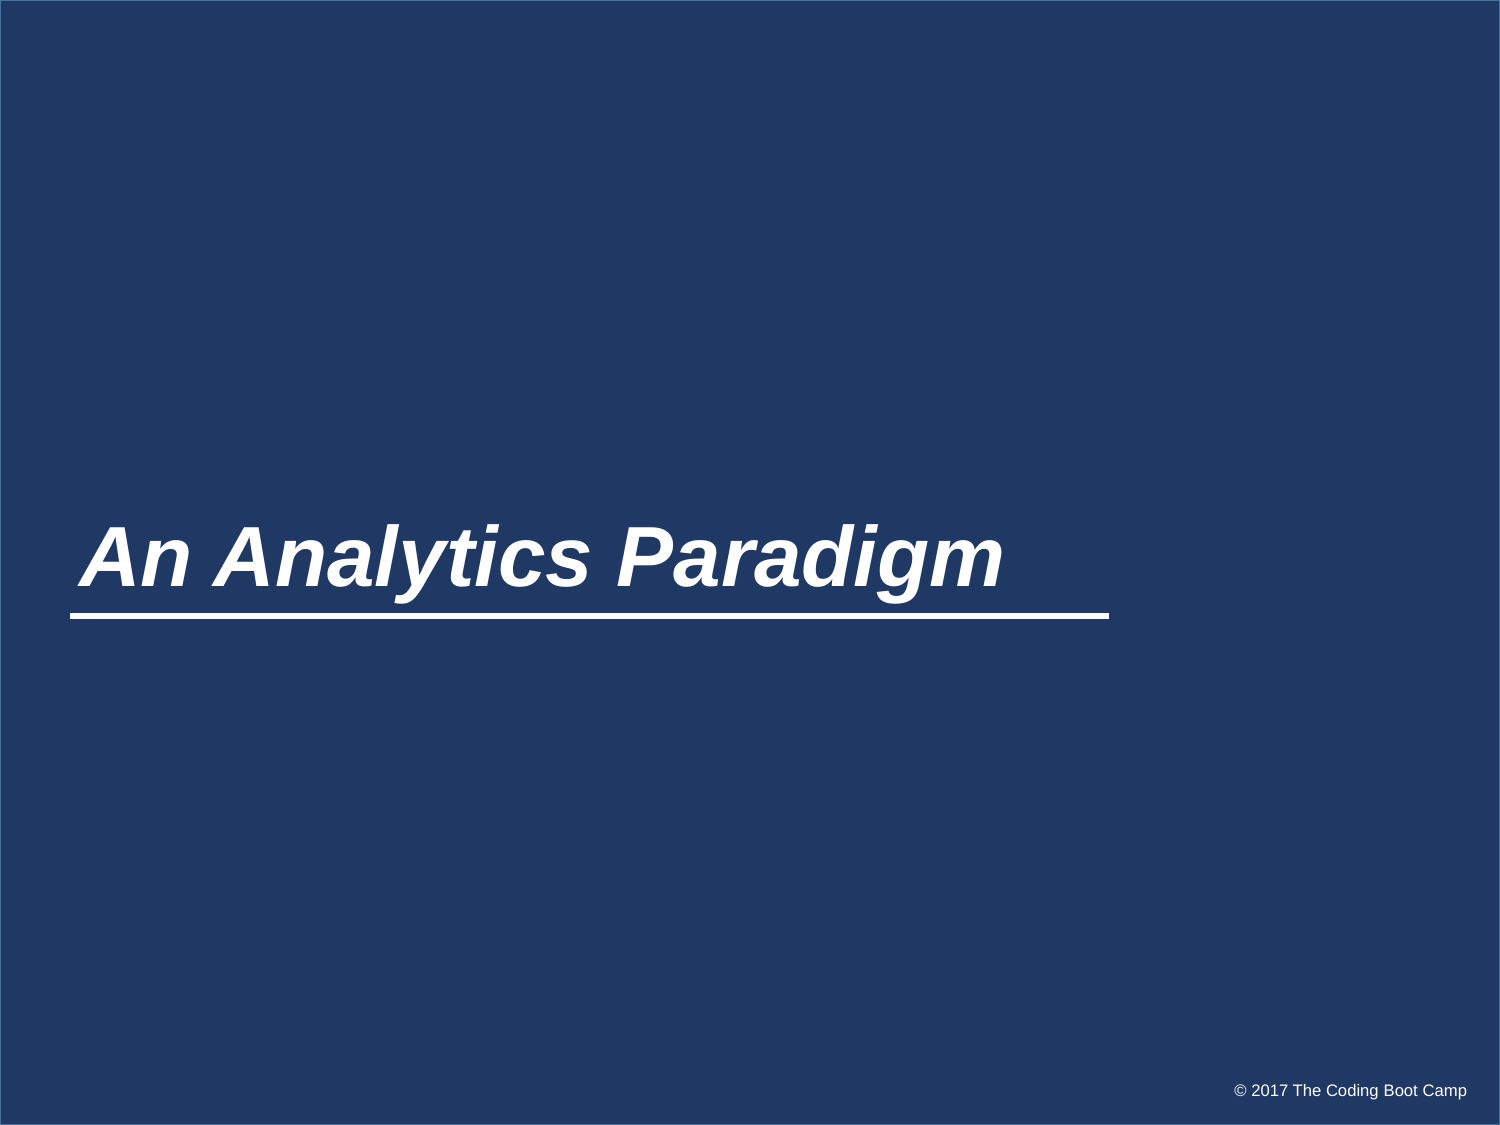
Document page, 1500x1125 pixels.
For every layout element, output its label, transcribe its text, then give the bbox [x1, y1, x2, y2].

title An Analytics Paradigm [64, 487, 1415, 631]
